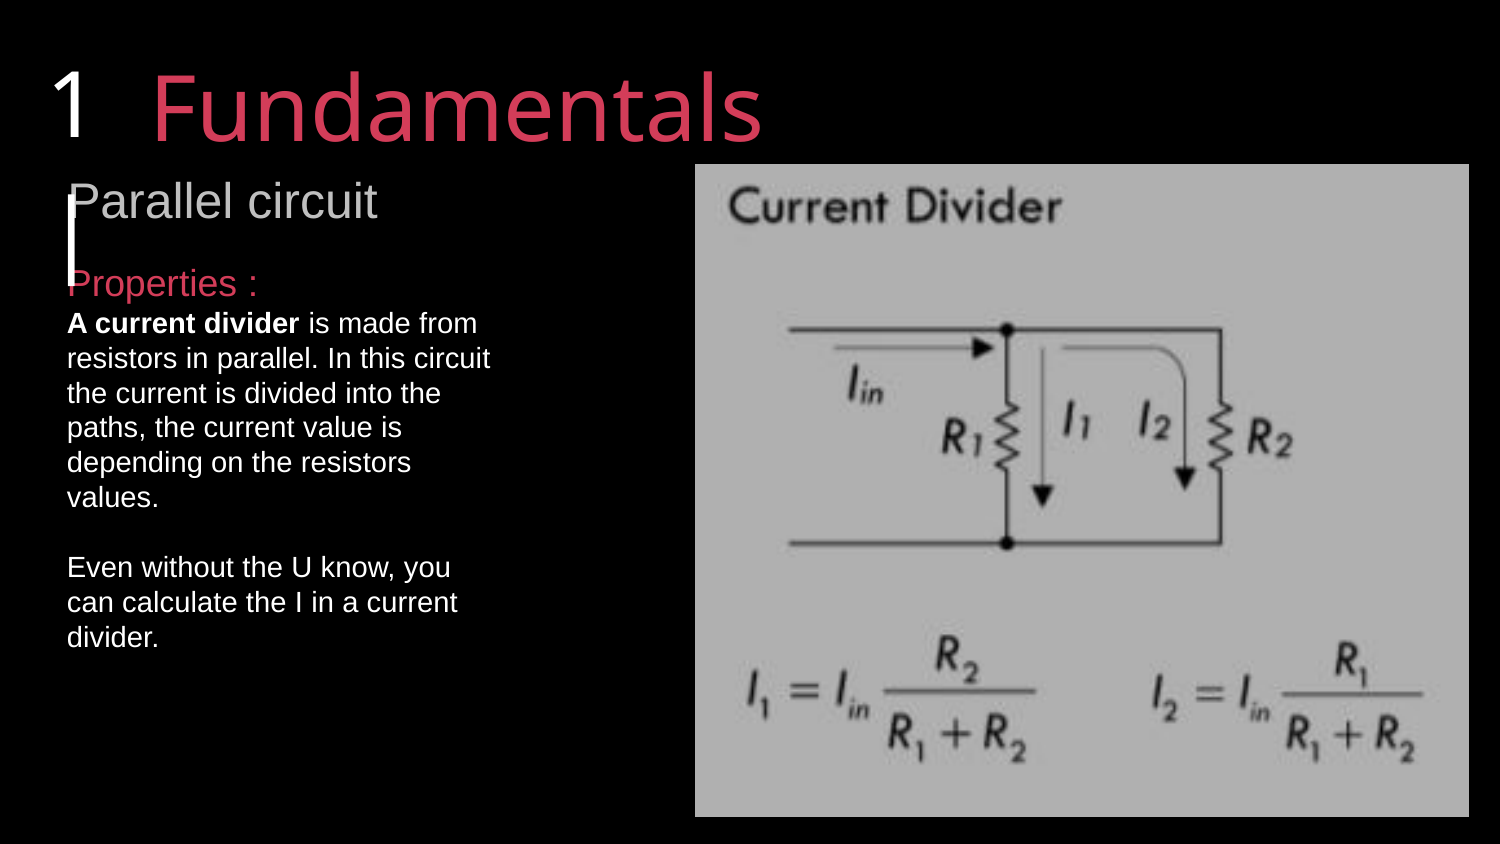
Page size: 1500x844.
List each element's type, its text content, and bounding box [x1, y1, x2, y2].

list Fundamentals [115, 18, 877, 166]
text_box Properties : A current divider is made from resistors in parallel. In this circuit the current is divided into the paths, the current value is depending on the resistors values. Even without the U know, you can calculate the I in a current divider. [52, 251, 513, 775]
list 1| [12, 14, 144, 147]
picture [695, 164, 1469, 817]
text_box Parallel circuit [52, 150, 546, 248]
